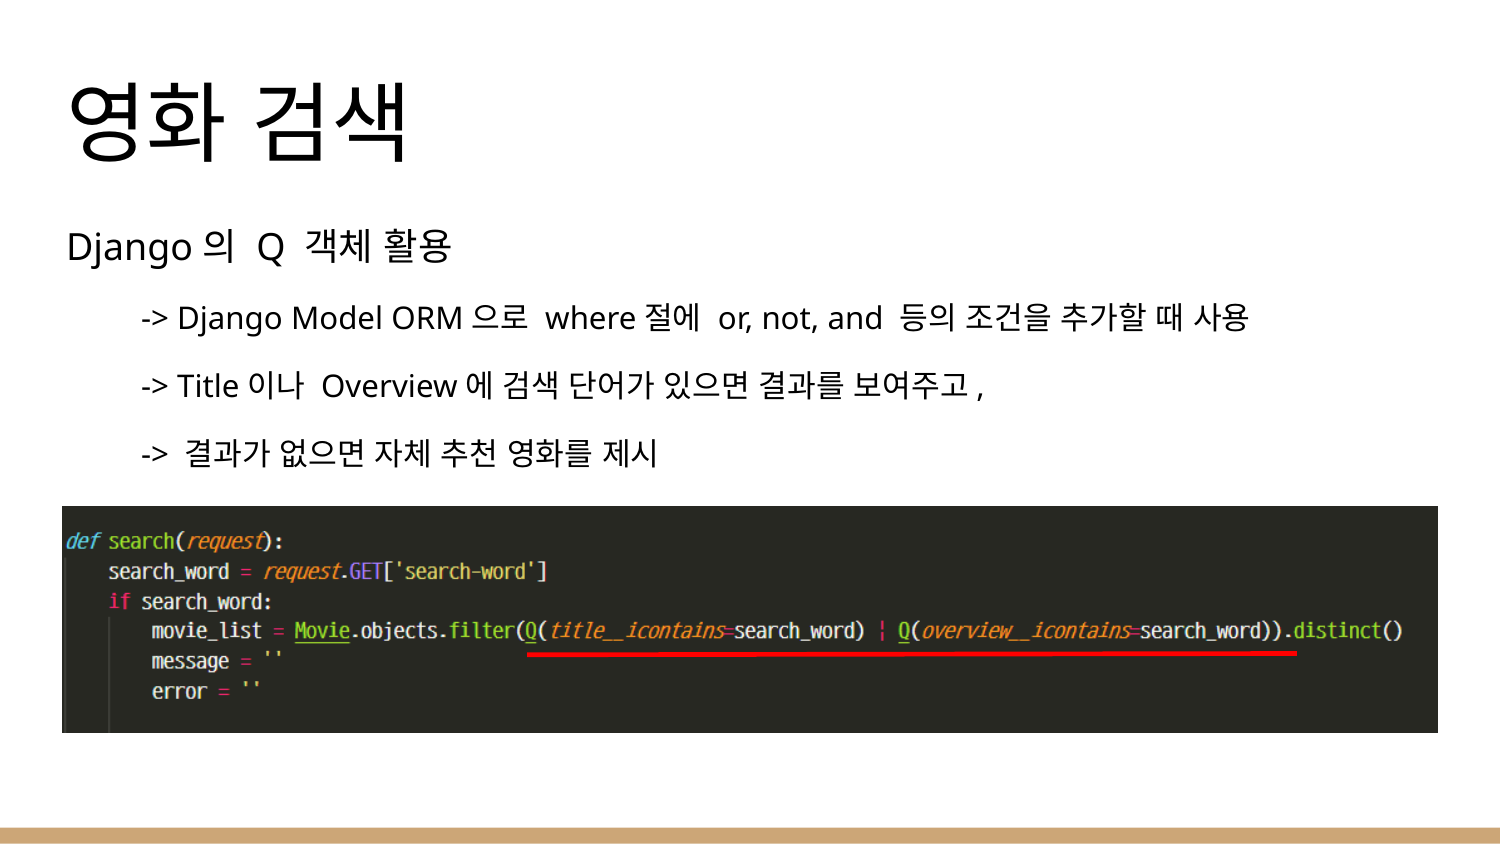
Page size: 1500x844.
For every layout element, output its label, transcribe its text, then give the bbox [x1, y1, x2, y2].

picture [61, 506, 1439, 733]
title 영화 검색 [51, 51, 1449, 189]
list Django의 Q 객체 활용 -> Django Model ORM으로 where절에 or, not, and 등의 조건을 추가할 때 사용 -> Title이나 Overview에 검색 단어가 있으면 결과를 보여주고, -> 결과가 없으면 자체 추천 영화를 제시 [51, 200, 1449, 752]
